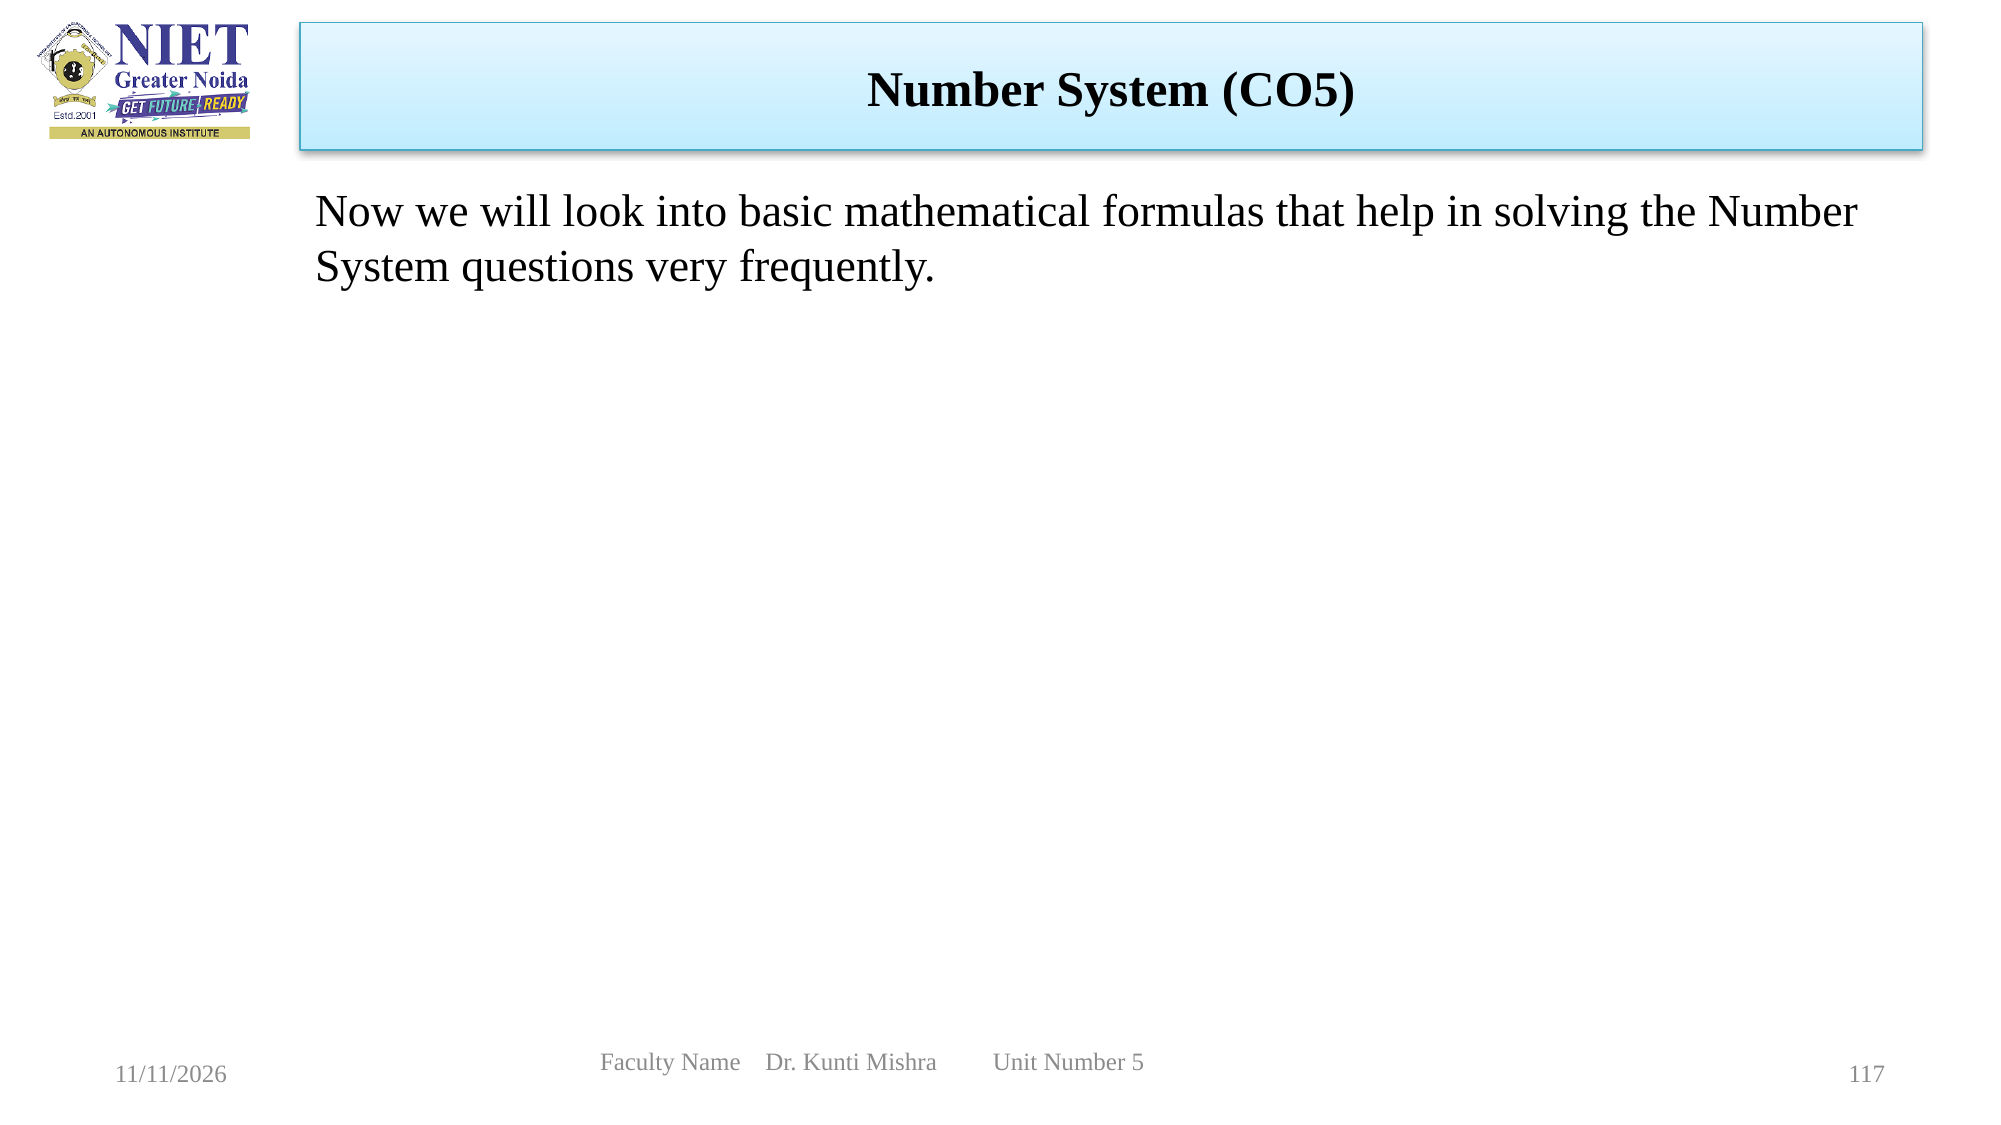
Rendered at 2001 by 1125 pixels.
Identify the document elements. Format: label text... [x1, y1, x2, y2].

slide_number 117 [1433, 1042, 1900, 1103]
title Number System (CO5) [299, 22, 1923, 151]
footer Faculty Name Dr. Kunti Mishra Unit Number 5 [428, 1042, 1317, 1079]
picture [37, 22, 251, 139]
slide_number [99, 1042, 567, 1103]
